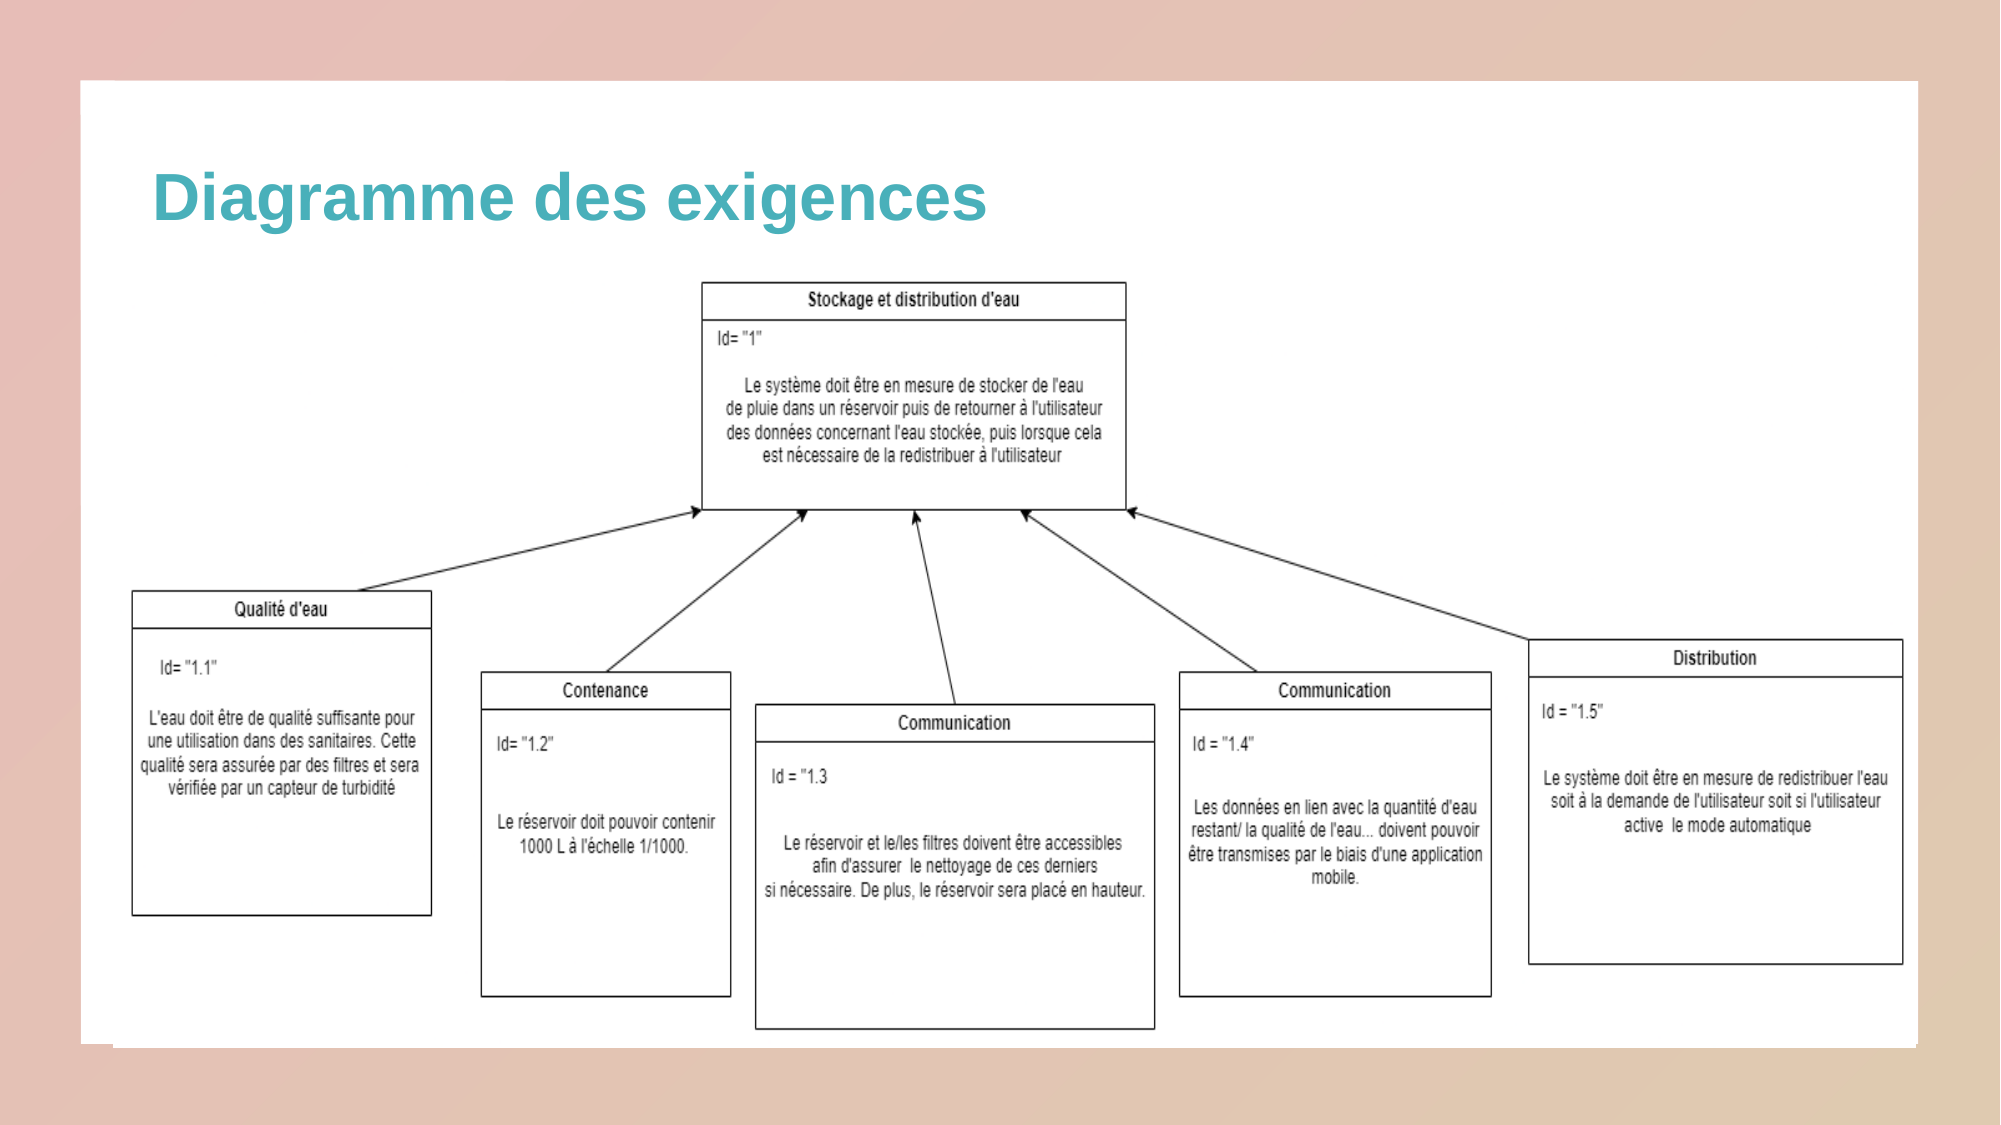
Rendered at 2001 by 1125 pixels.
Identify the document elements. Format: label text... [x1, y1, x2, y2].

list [113, 265, 1916, 1049]
title Diagramme des exigences [137, 111, 1863, 265]
